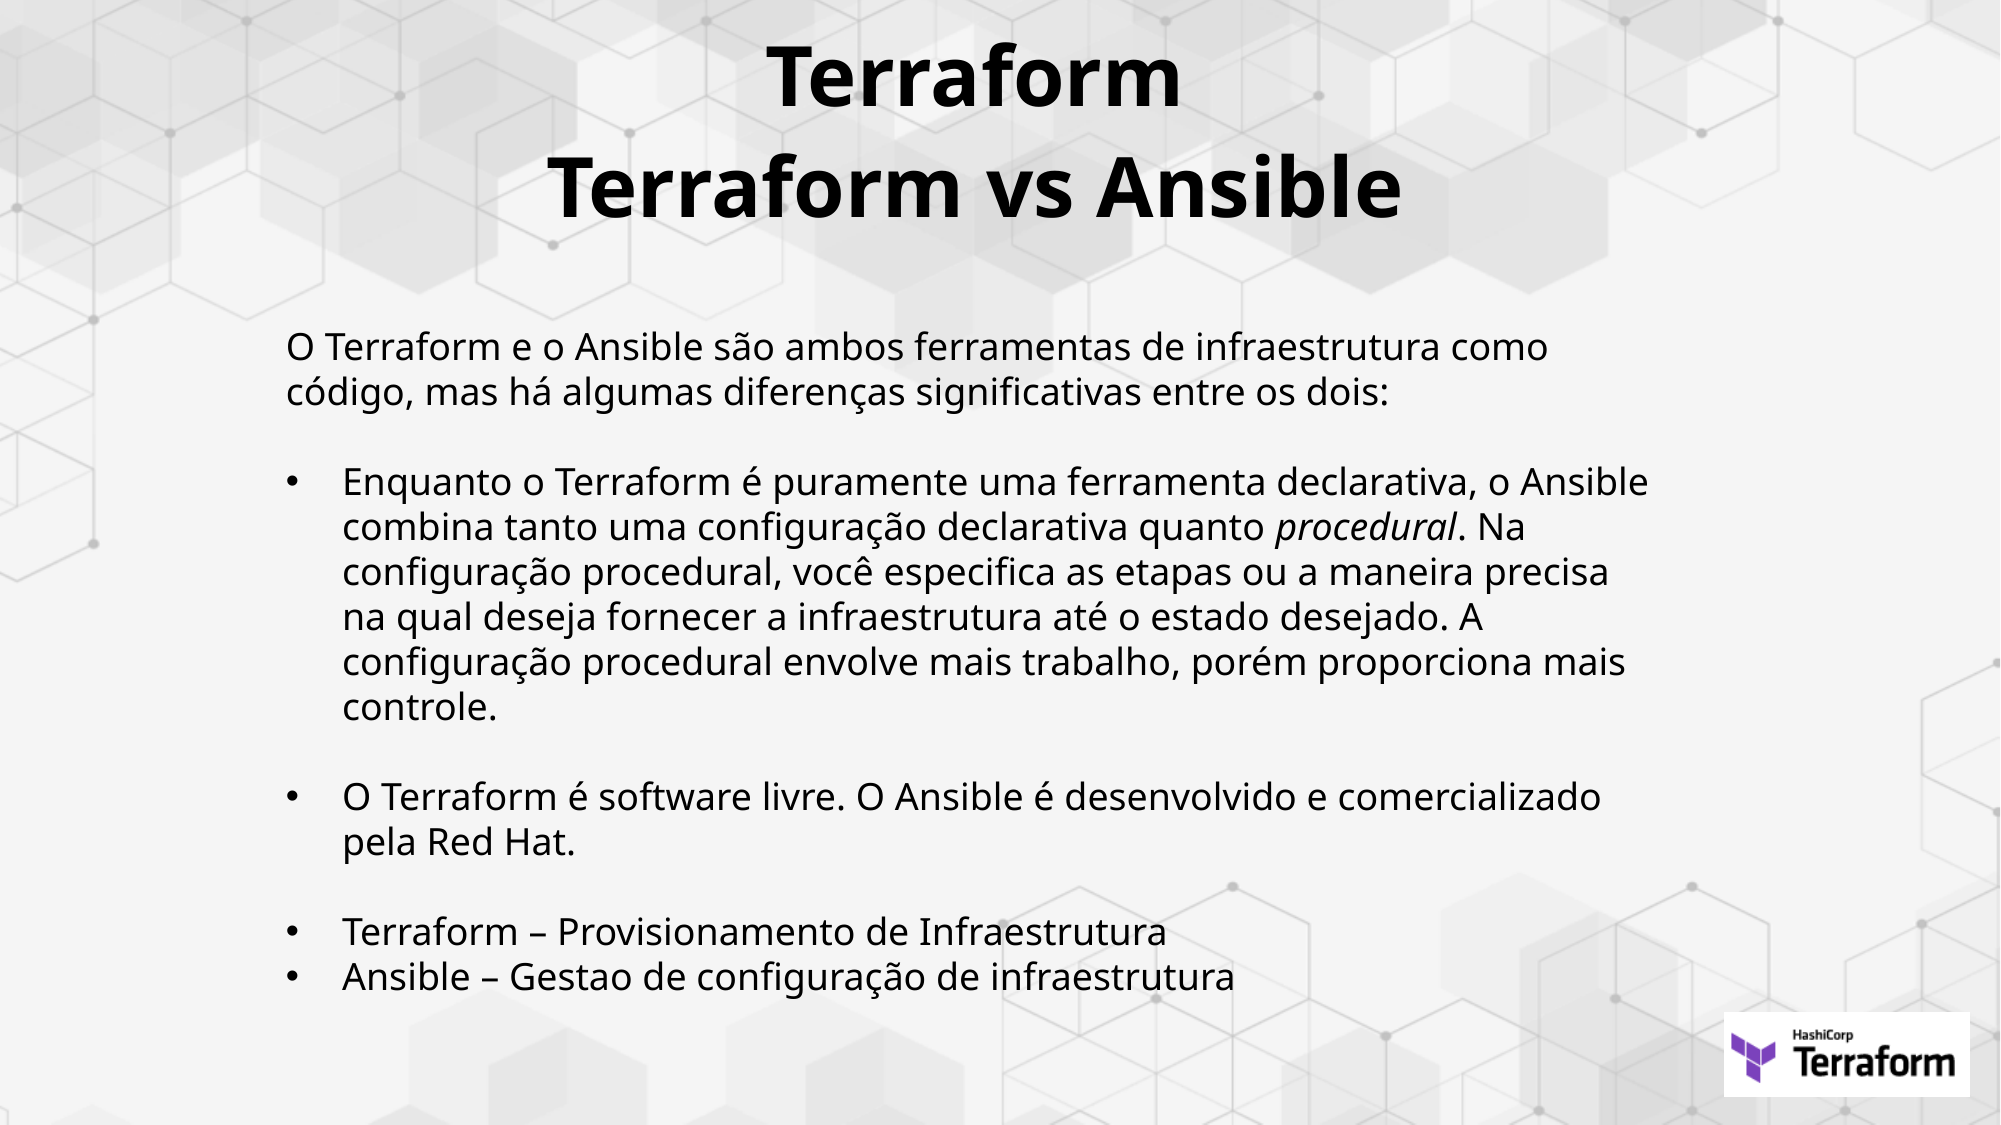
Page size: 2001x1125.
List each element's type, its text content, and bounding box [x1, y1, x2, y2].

text_box O Terraform e o Ansible são ambos ferramentas de infraestrutura como código, mas há algumas diferenças significativas entre os dois: Enquanto o Terraform é puramente uma ferramenta declarativa, o Ansible combina tanto uma configuração declarativa quanto procedural. Na configuração procedural, você especifica as etapas ou a maneira precisa na qual deseja fornecer a infraestrutura até o estado desejado. A configuração procedural envolve mais trabalho, porém proporciona mais controle. O Terraform é software livre. O Ansible é desenvolvido e comercializado pela Red Hat. Terraform – Provisionamento de Infraestrutura Ansible – Gestao de configuração de infraestrutura [271, 315, 1679, 1051]
list Terraform Terraform vs Ansible [401, 27, 1549, 177]
picture [0, 0, 2001, 1125]
